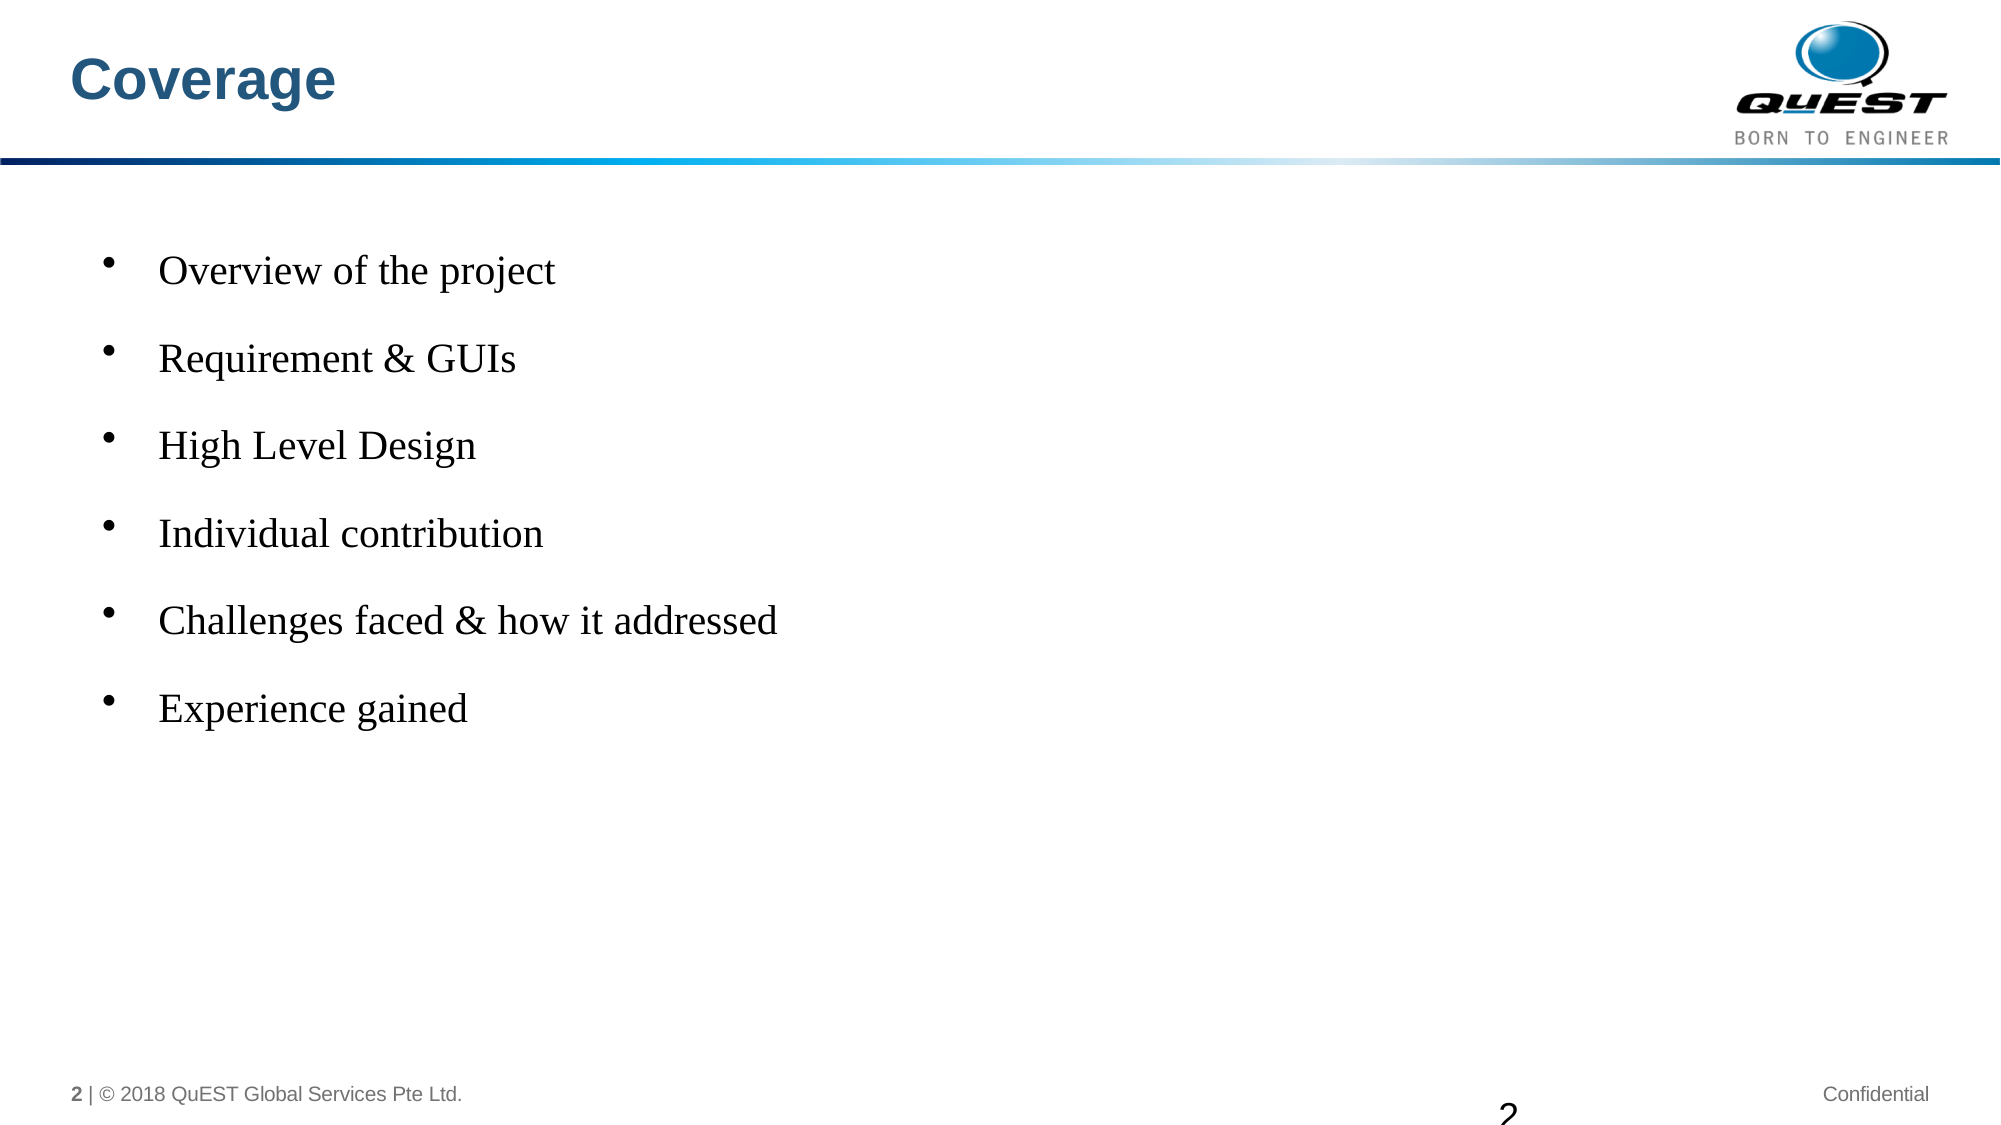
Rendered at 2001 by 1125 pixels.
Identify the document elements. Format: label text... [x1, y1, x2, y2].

text_box [0, 158, 68, 165]
picture [1735, 21, 1948, 145]
slide_number 2 | © 2018 QuEST Global Services Pte Ltd. [64, 1080, 470, 1125]
title Coverage [68, 39, 340, 230]
text_box 2 [1496, 1093, 1522, 1125]
text_box [340, 158, 2000, 165]
text_box Overview of the project Requirement & GUIs High Level Design Individual contribution Challenges faced & how it addressed Experience gained [99, 203, 1079, 731]
footer Confidential [1820, 1080, 1935, 1125]
